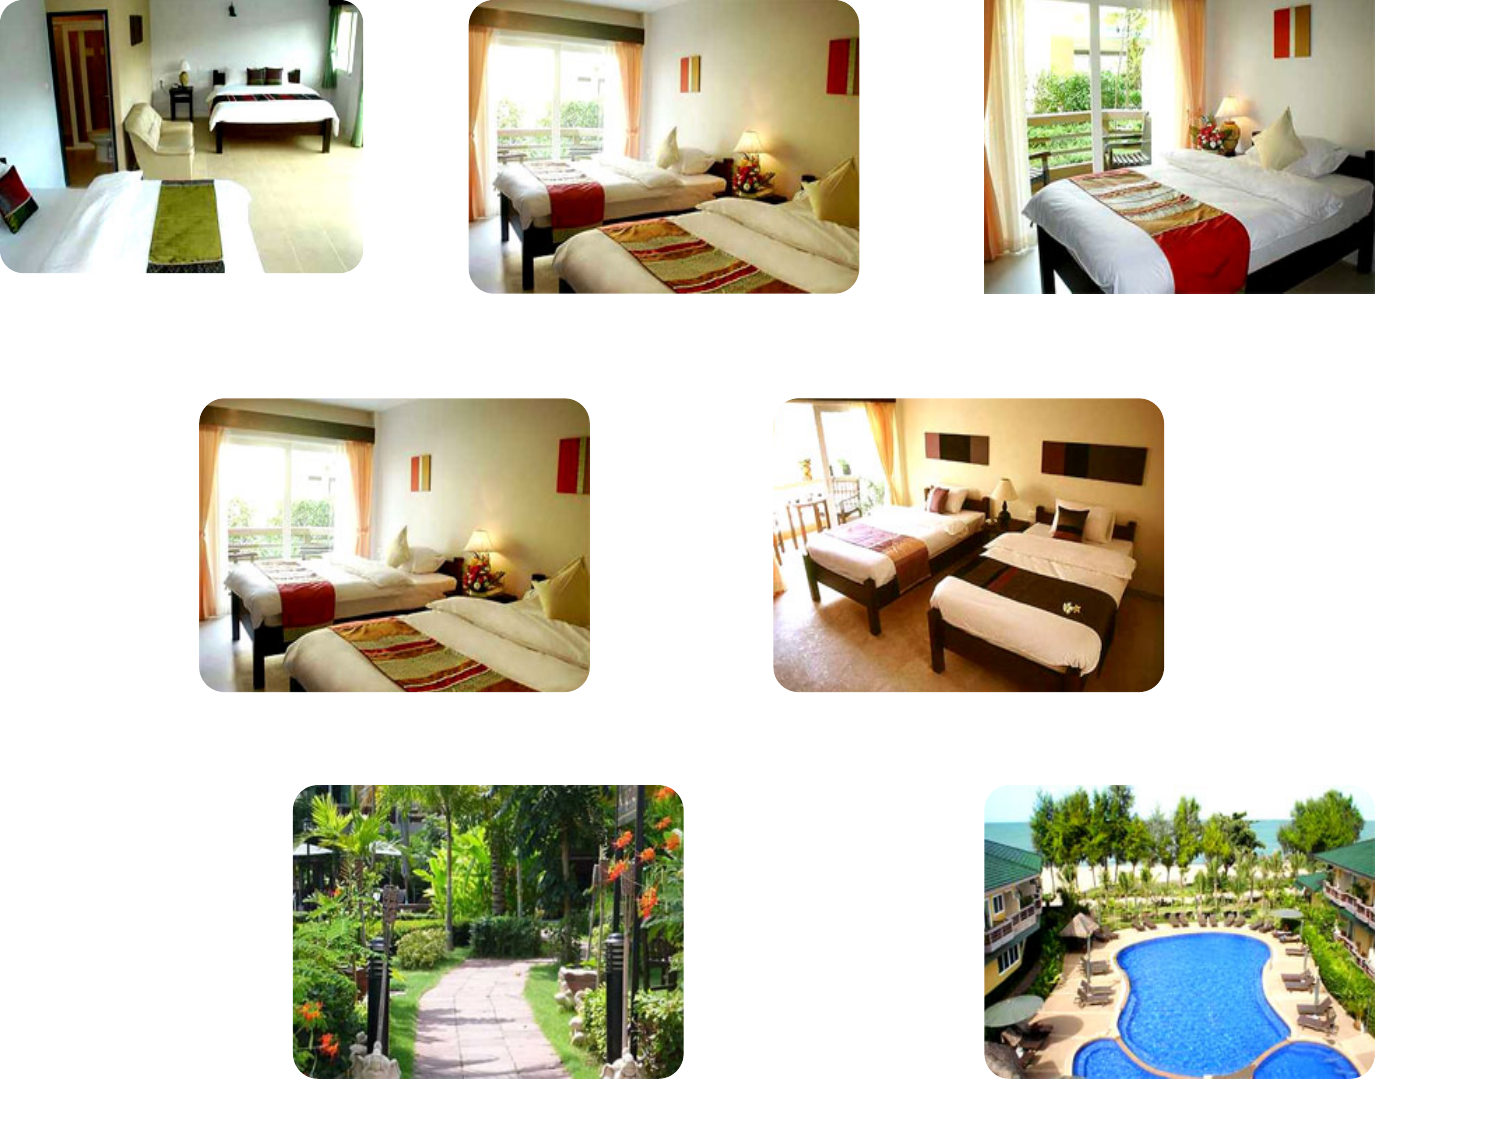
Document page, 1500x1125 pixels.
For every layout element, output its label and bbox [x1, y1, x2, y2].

picture [773, 398, 1165, 693]
picture [468, 0, 860, 294]
picture [292, 784, 684, 1080]
picture [984, 784, 1376, 1080]
picture [198, 398, 591, 693]
picture [0, 0, 364, 274]
picture [984, 0, 1376, 294]
